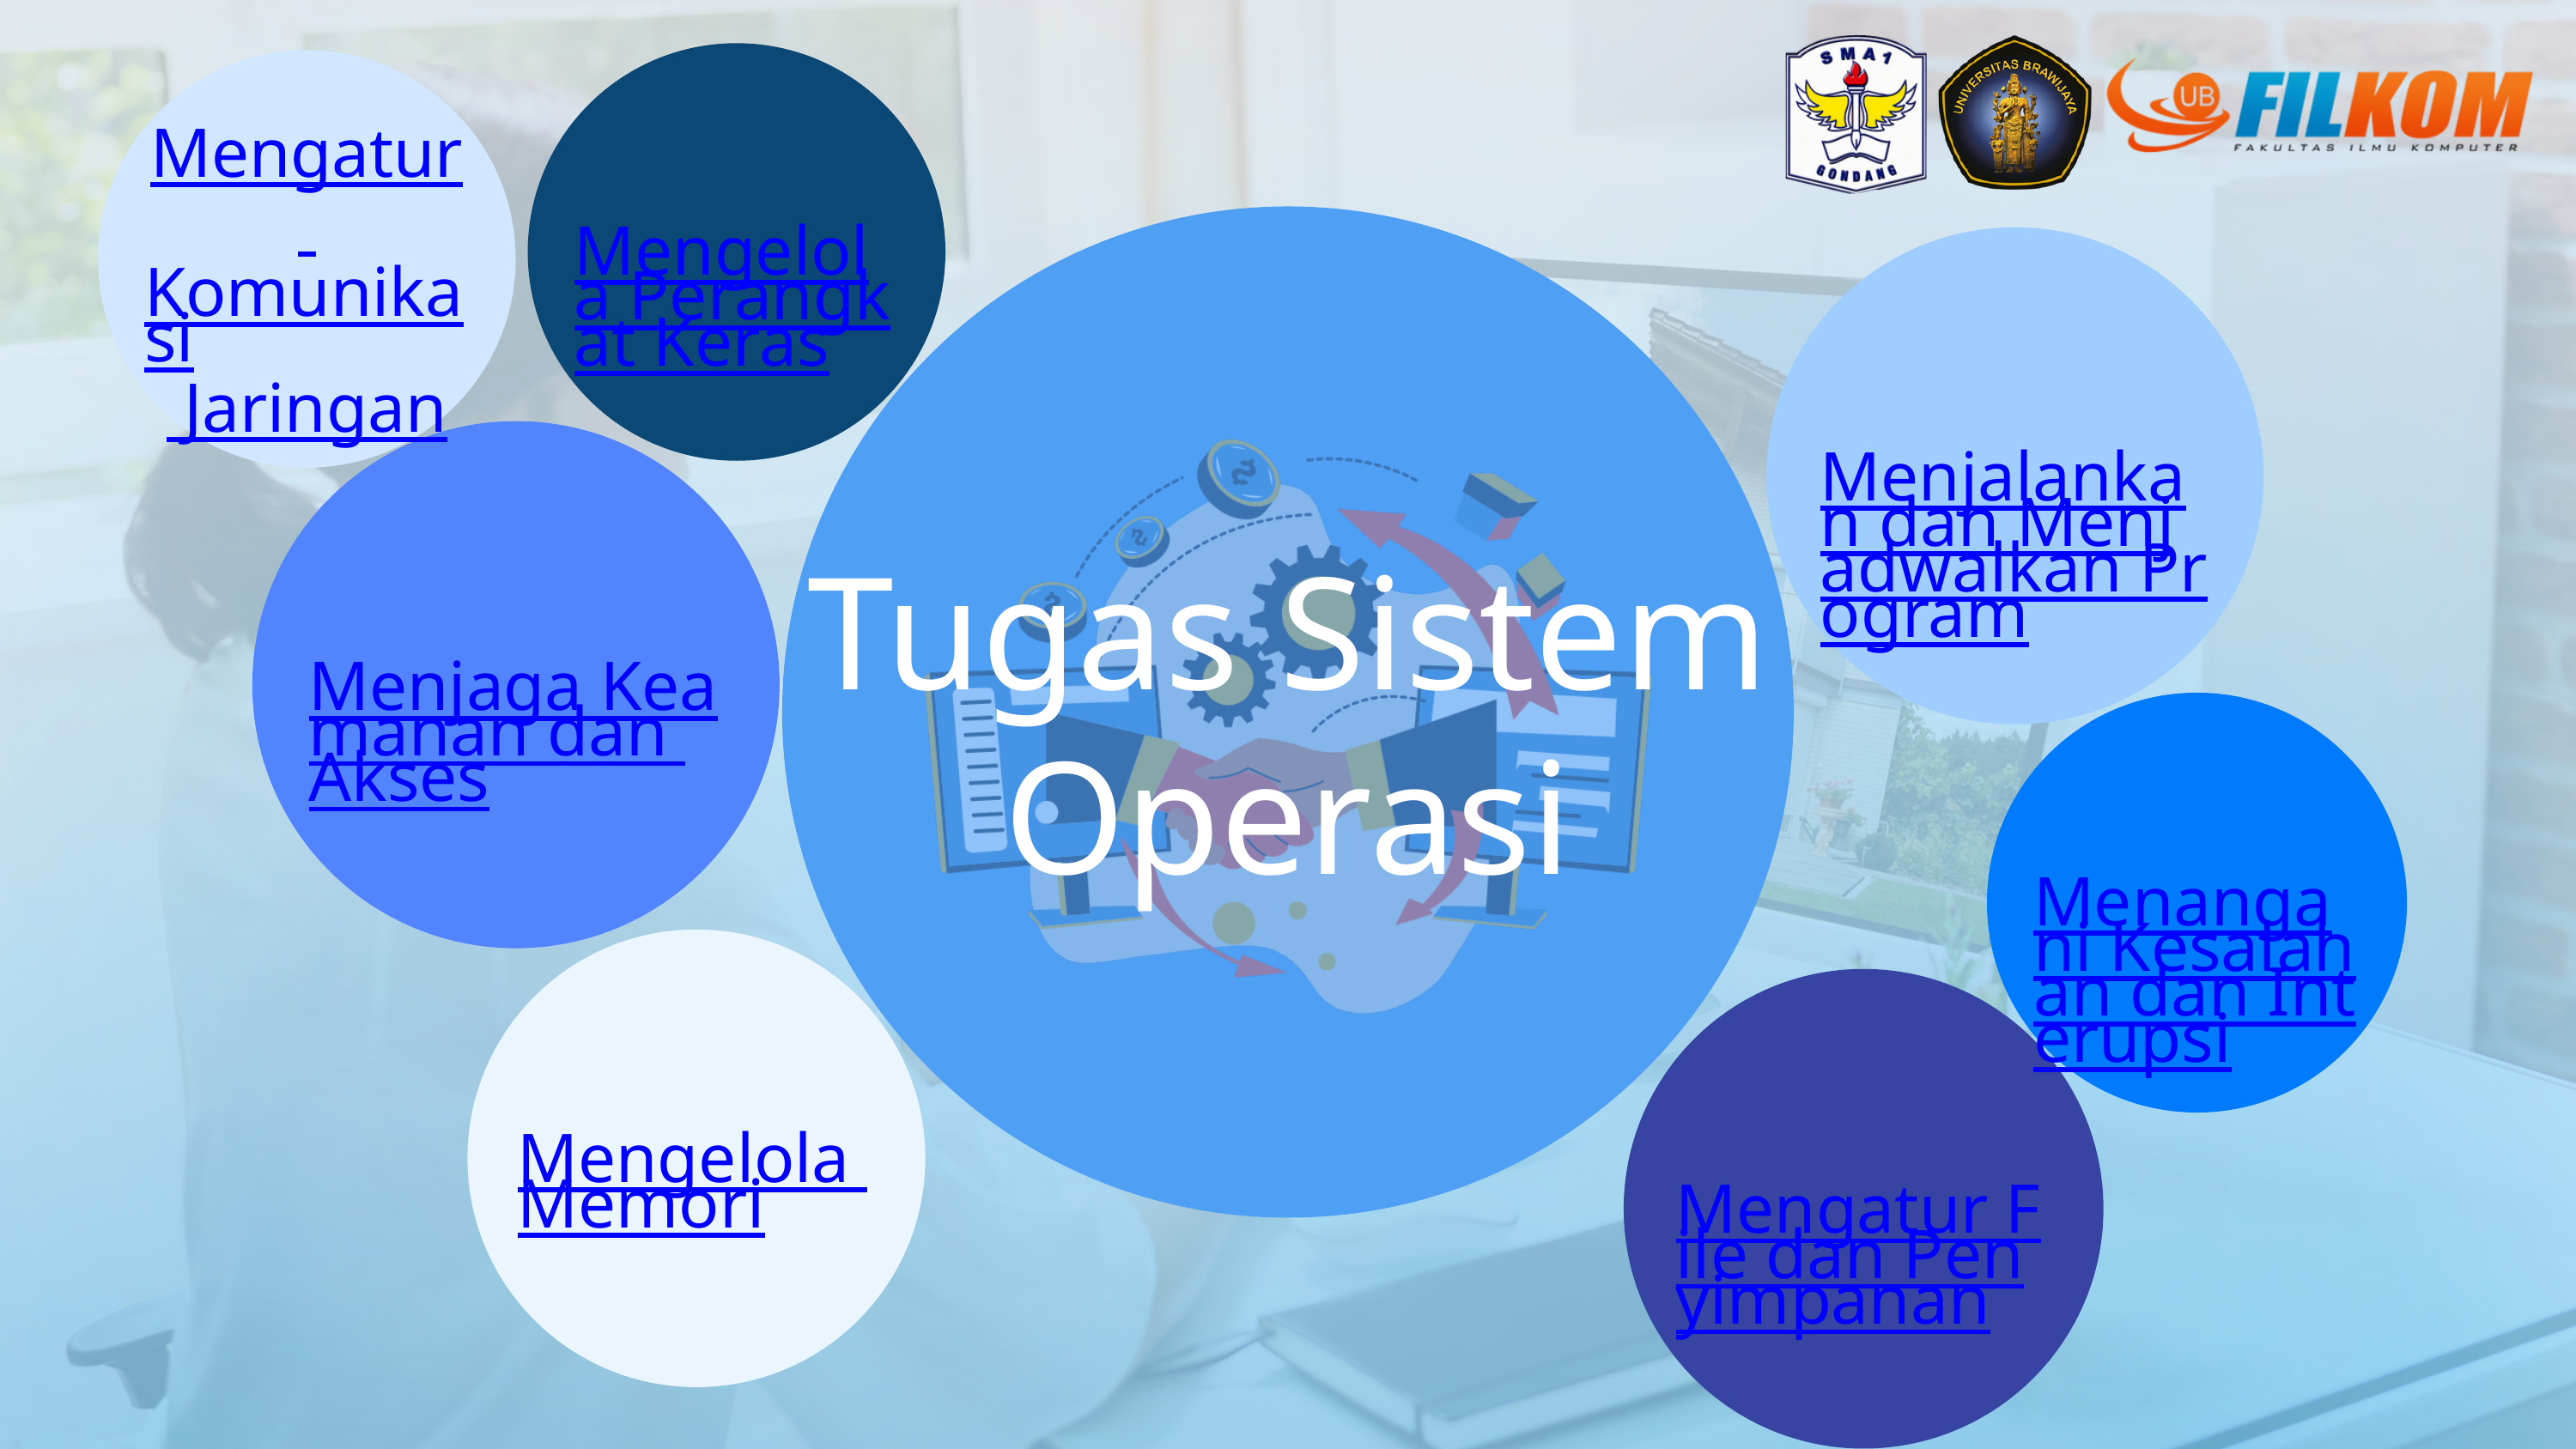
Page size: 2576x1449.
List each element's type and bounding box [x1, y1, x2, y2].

text_box [97, 50, 516, 469]
text_box [0, 0, 2576, 1449]
text_box [783, 206, 1795, 1218]
text_box [1623, 968, 2104, 1449]
text_box [252, 421, 781, 949]
text_box [1938, 35, 2092, 190]
text_box [527, 43, 946, 461]
text_box [1986, 692, 2408, 1113]
text_box [467, 929, 926, 1388]
text_box [2103, 58, 2534, 166]
text_box [1785, 35, 1927, 195]
text_box [1765, 227, 2264, 724]
